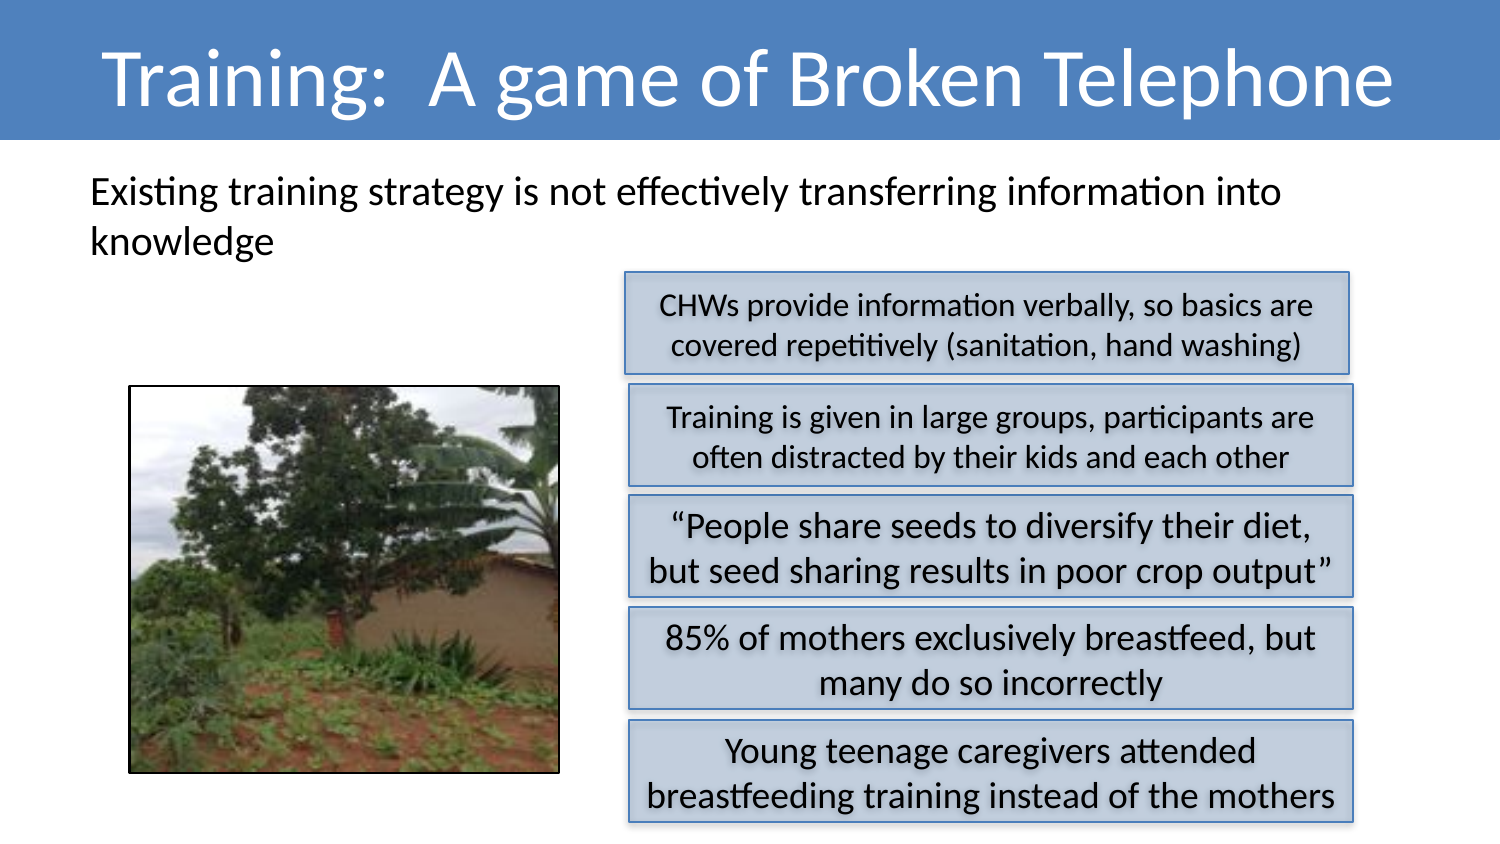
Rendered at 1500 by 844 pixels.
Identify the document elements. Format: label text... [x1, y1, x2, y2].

text_box “People share seeds to diversify their diet, but seed sharing results in poor crop output” [629, 495, 1354, 598]
text_box Training is given in large groups, participants are often distracted by their kids and each other [629, 384, 1354, 487]
text_box CHWs provide information verbally, so basics are covered repetitively (sanitation, hand washing) [624, 271, 1349, 374]
title Training: A game of Broken Telephone [36, 2, 1462, 144]
text_box 85% of mothers exclusively breastfeed, but many do so incorrectly [629, 607, 1354, 710]
text_box Young teenage caregivers attended breastfeeding training instead of the mothers [629, 719, 1354, 823]
list Existing training strategy is not effectively transferring information into knowledge [75, 156, 1425, 713]
picture [130, 386, 559, 773]
